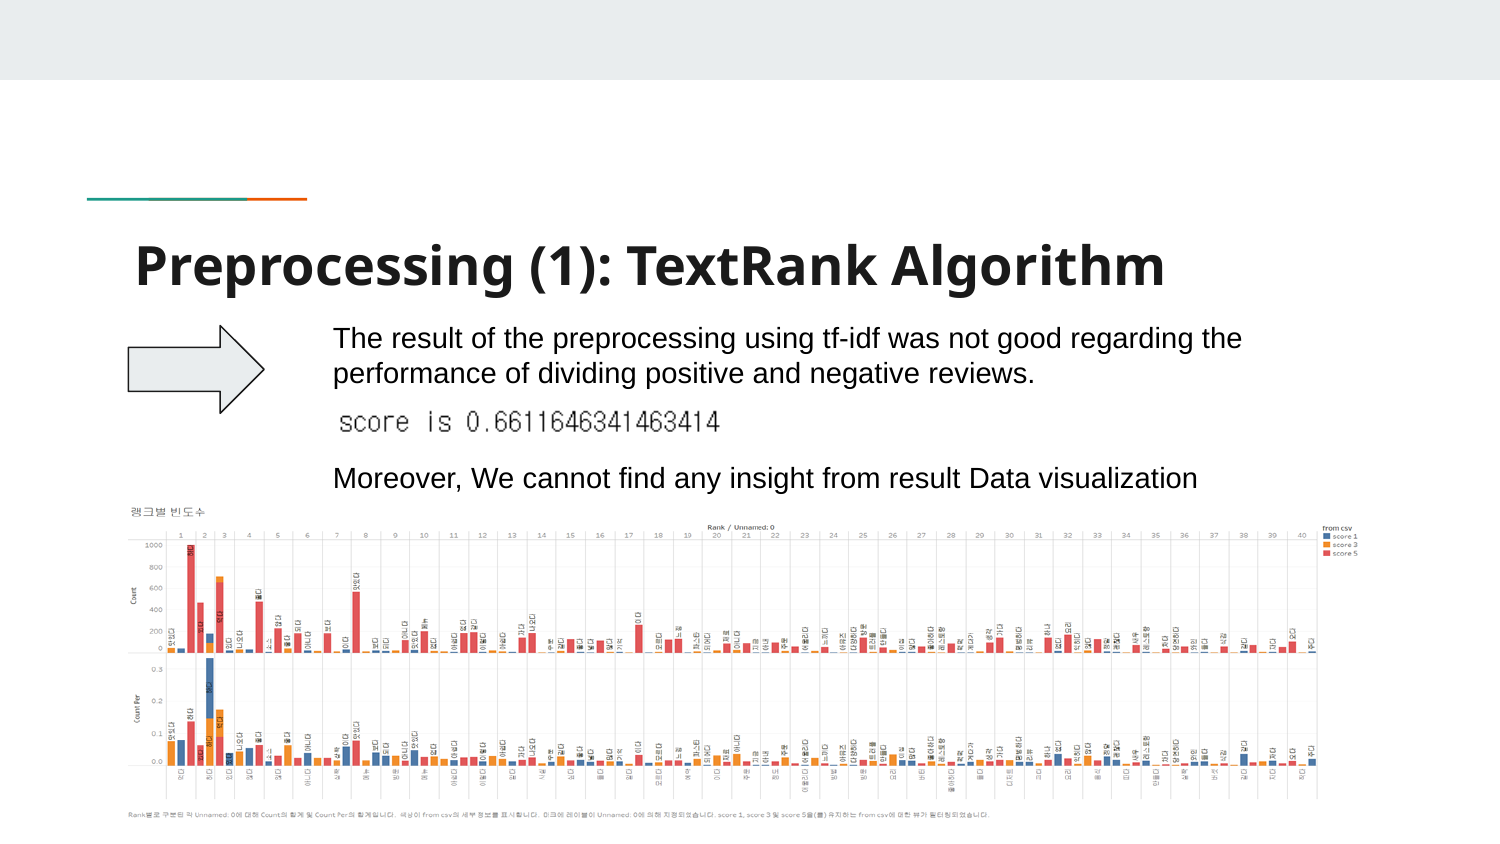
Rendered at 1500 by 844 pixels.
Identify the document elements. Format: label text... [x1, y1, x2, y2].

title Preprocessing (1): TextRank Algorithm [119, 216, 1381, 305]
text_box The result of the preprocessing using tf-idf was not good regarding the performance of dividing positive and negative reviews. Moreover, We cannot find any insight from result Data visualization [317, 304, 1289, 435]
picture [319, 397, 763, 460]
picture [128, 502, 1390, 819]
text_box [128, 325, 265, 414]
